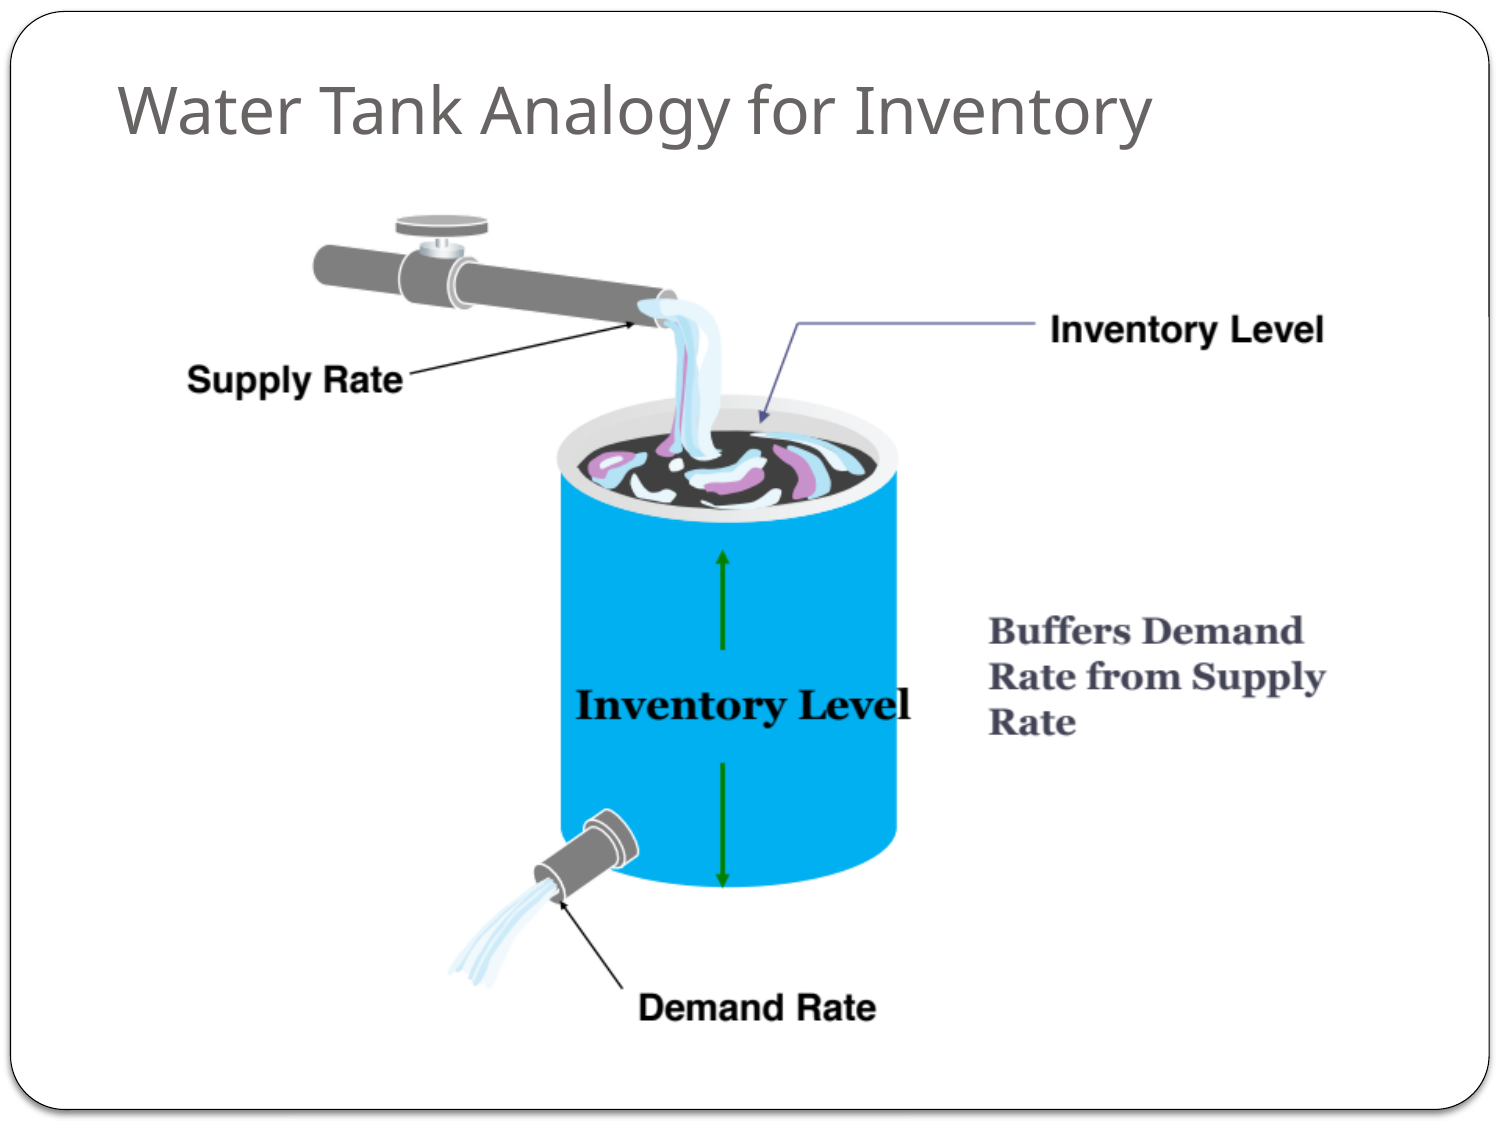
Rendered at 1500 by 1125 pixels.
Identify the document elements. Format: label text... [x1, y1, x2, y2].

title Water Tank Analogy for Inventory [103, 59, 1397, 163]
picture [102, 162, 1381, 1057]
